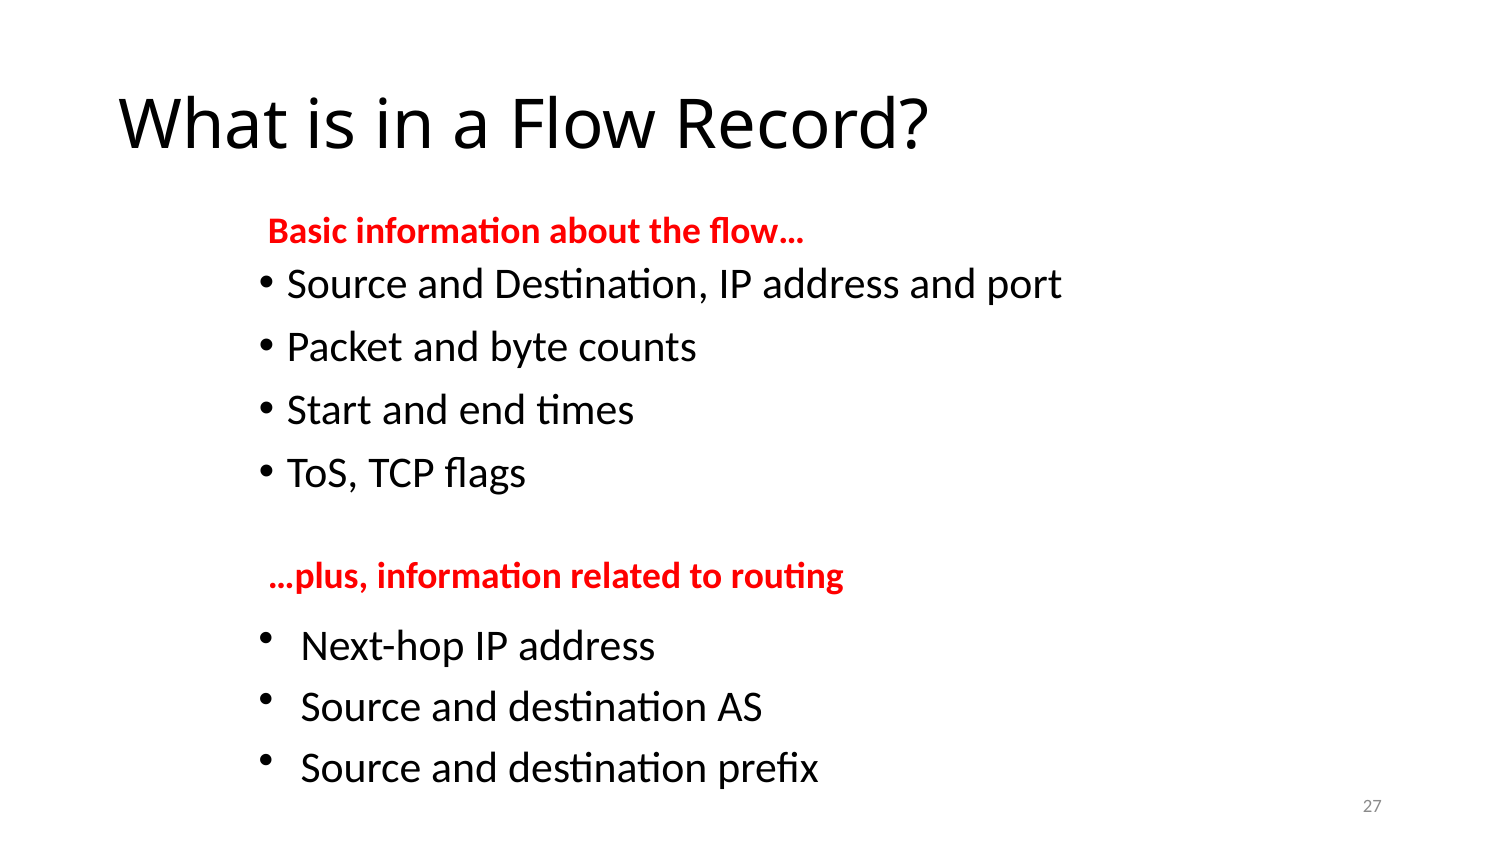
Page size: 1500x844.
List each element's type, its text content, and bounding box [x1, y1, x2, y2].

list Source and Destination, IP address and port Packet and byte counts Start and end times ToS, TCP flags [243, 253, 1257, 535]
text_box …plus, information related to routing [253, 543, 947, 604]
title What is in a Flow Record? [103, 44, 1397, 208]
slide_number 27 [1059, 782, 1397, 827]
text_box Basic information about the flow… [253, 198, 947, 259]
text_box Next-hop IP address Source and destination AS Source and destination prefix [243, 609, 1257, 825]
